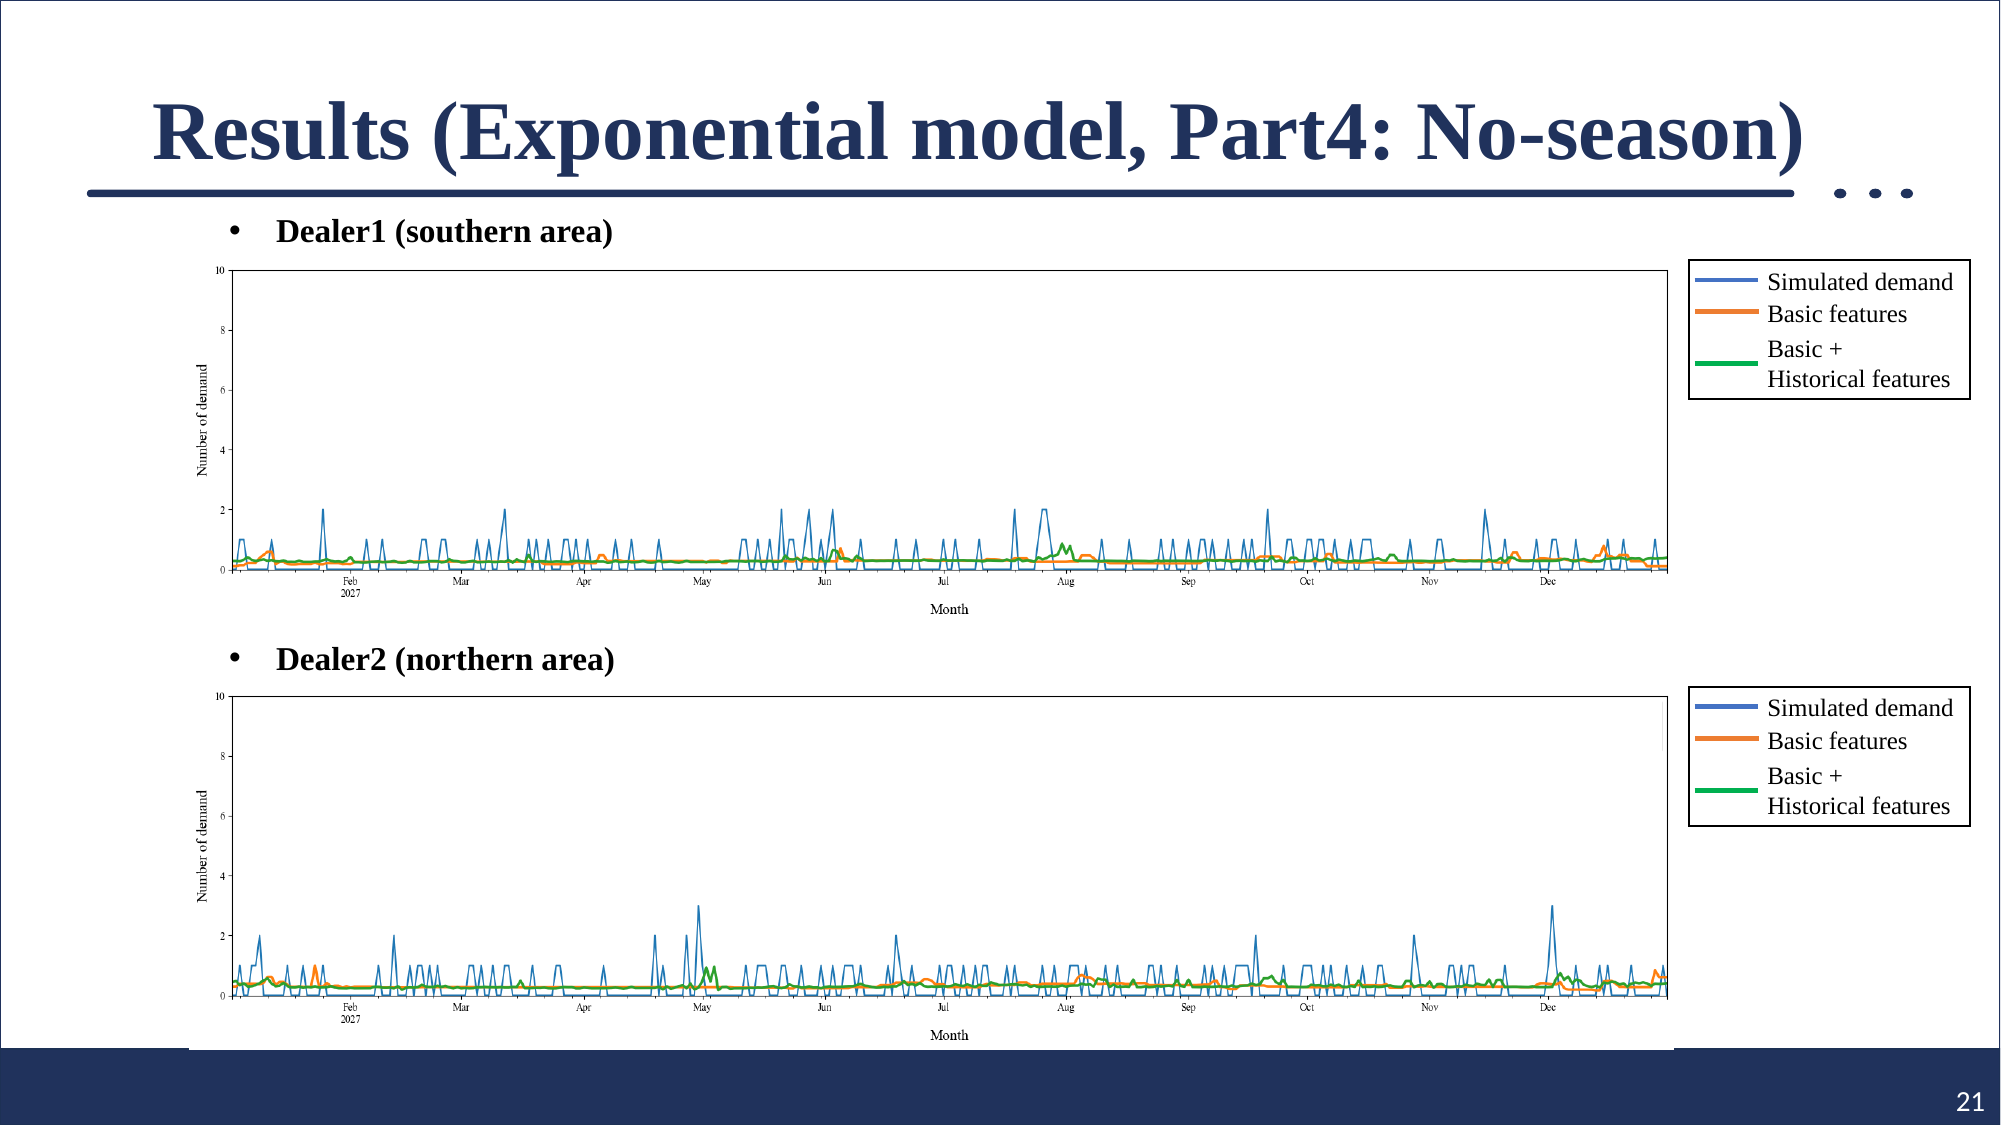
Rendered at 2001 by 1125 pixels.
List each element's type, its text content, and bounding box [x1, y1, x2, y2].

title Results (Exponential model, Part4: No-season) [137, 80, 1863, 183]
picture [189, 258, 1674, 624]
text_box Dealer1 (southern area) [214, 202, 993, 257]
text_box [1689, 257, 1971, 402]
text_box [1689, 684, 1971, 828]
picture [189, 684, 1674, 1050]
text_box Dealer2 (northern area) [214, 629, 1037, 684]
